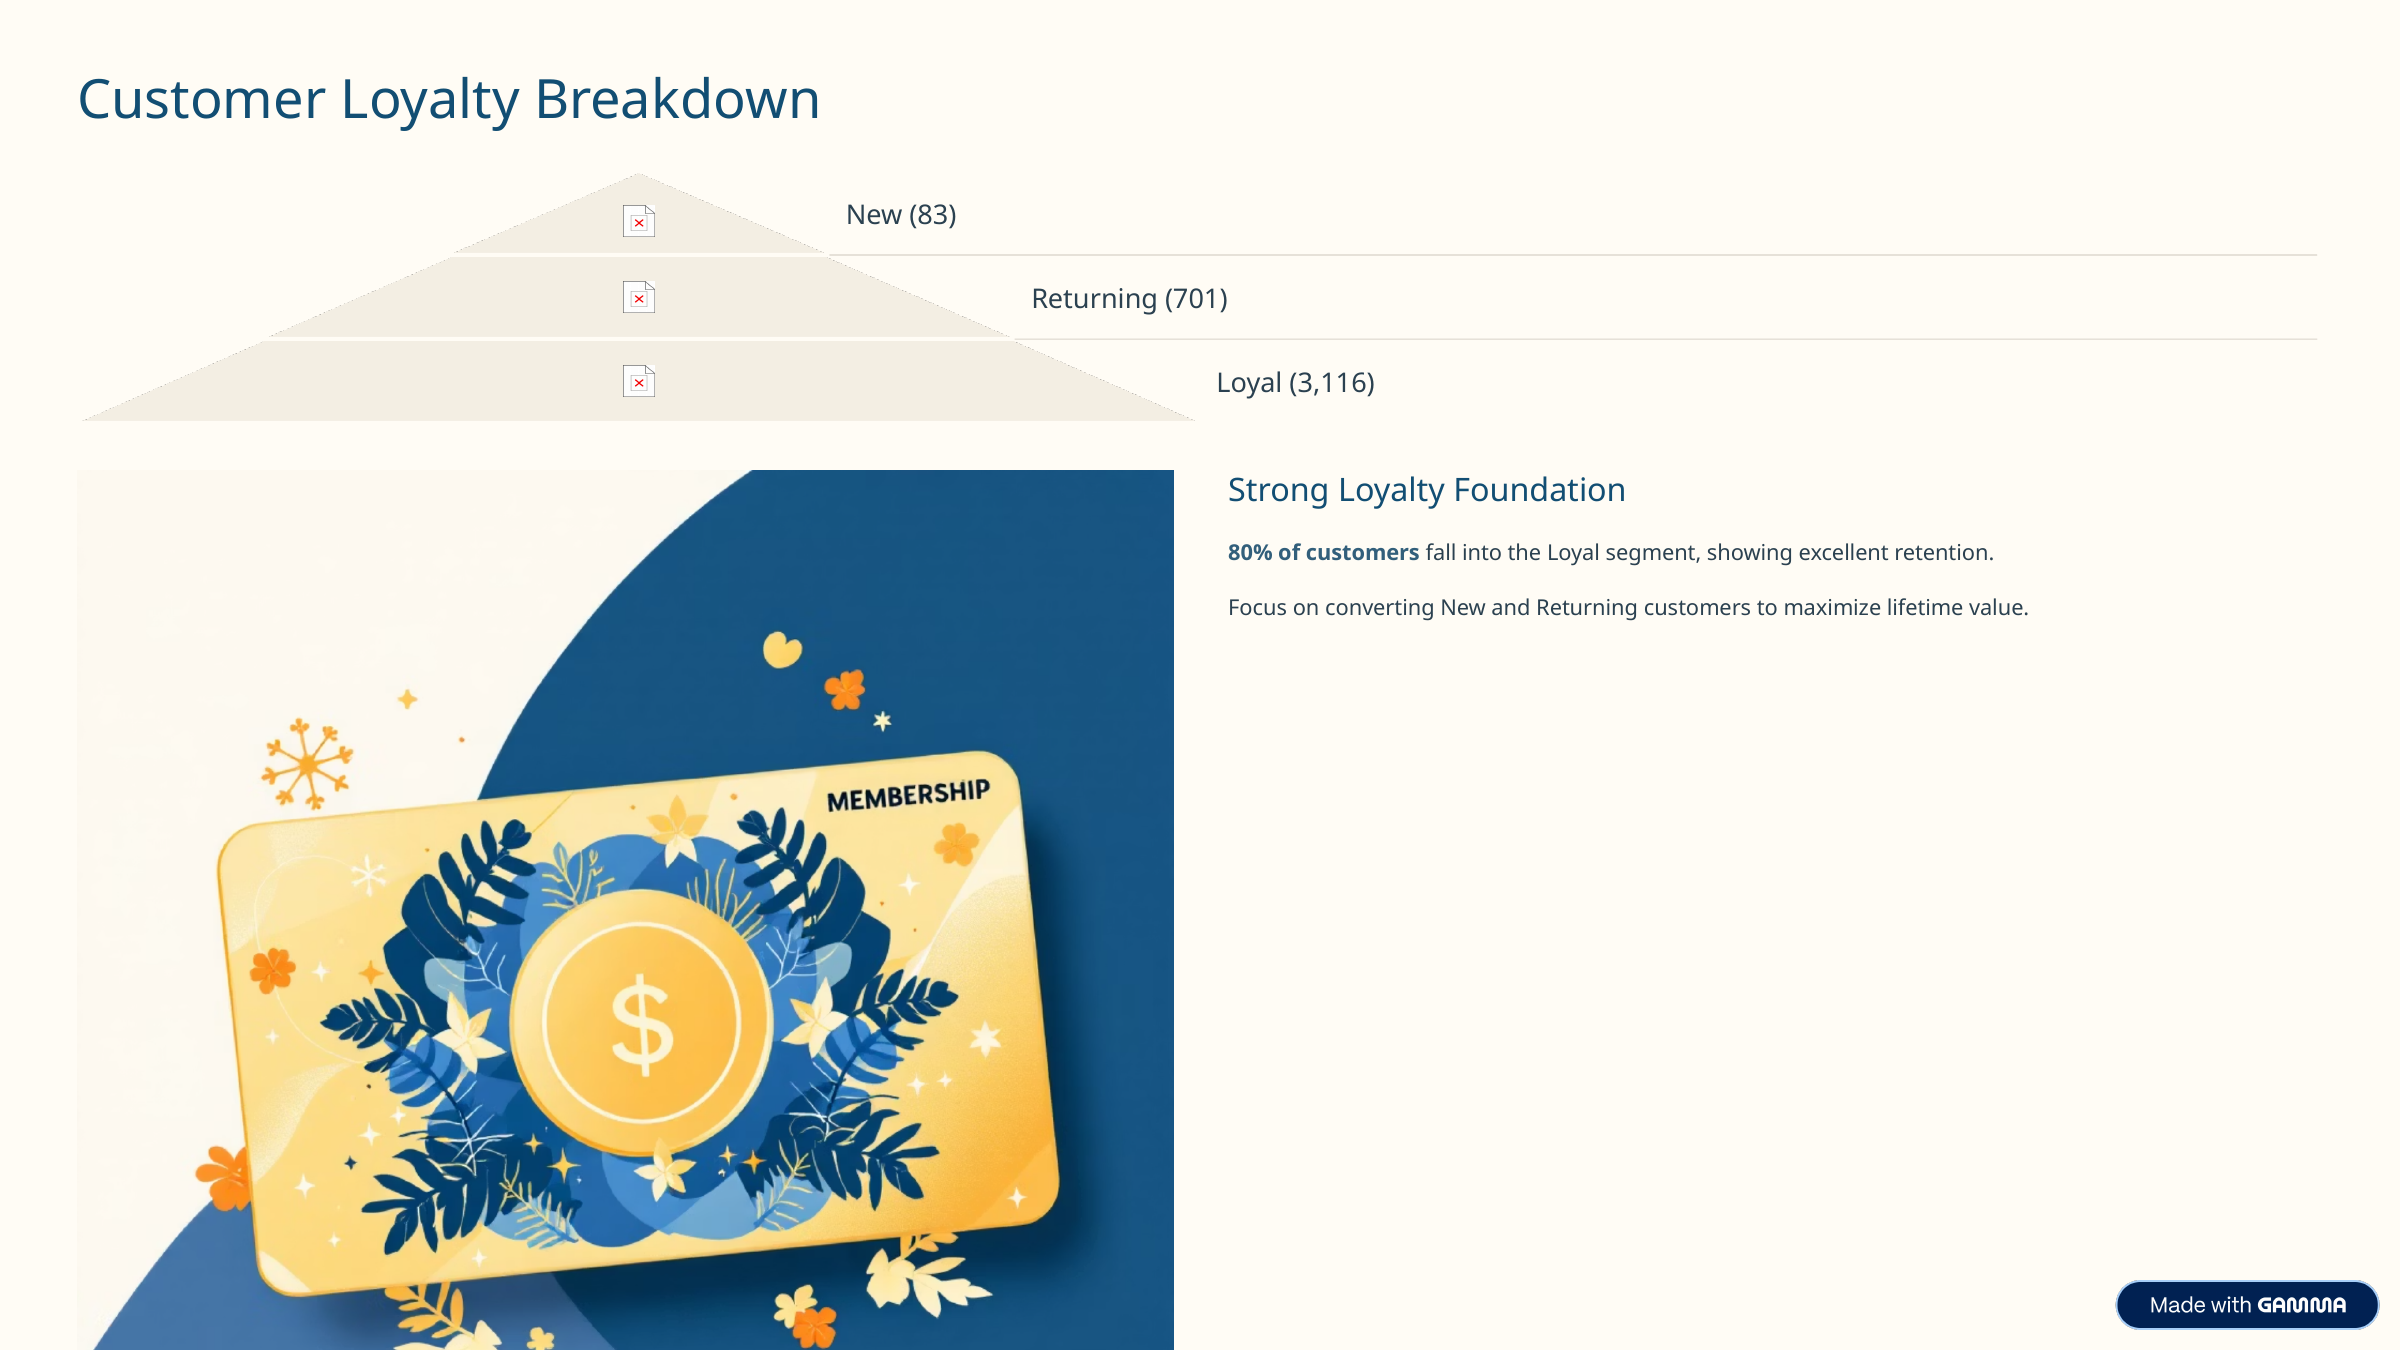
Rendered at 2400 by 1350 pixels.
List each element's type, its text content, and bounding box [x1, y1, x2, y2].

text_box Customer Loyalty Breakdown [77, 60, 875, 130]
picture [82, 341, 1195, 421]
text_box 80% of customers fall into the Loyal segment, showing excellent retention. [1228, 530, 2324, 566]
text_box New (83) [845, 195, 971, 231]
text_box Focus on converting New and Returning customers to maximize lifetime value. [1228, 585, 2324, 622]
picture [267, 257, 1010, 337]
picture [2106, 1271, 2389, 1339]
text_box Strong Loyalty Foundation [1228, 467, 1660, 509]
picture [453, 173, 824, 253]
text_box Loyal (3,116) [1216, 363, 1380, 399]
text_box Returning (701) [1031, 279, 1234, 315]
picture [77, 470, 1174, 1350]
